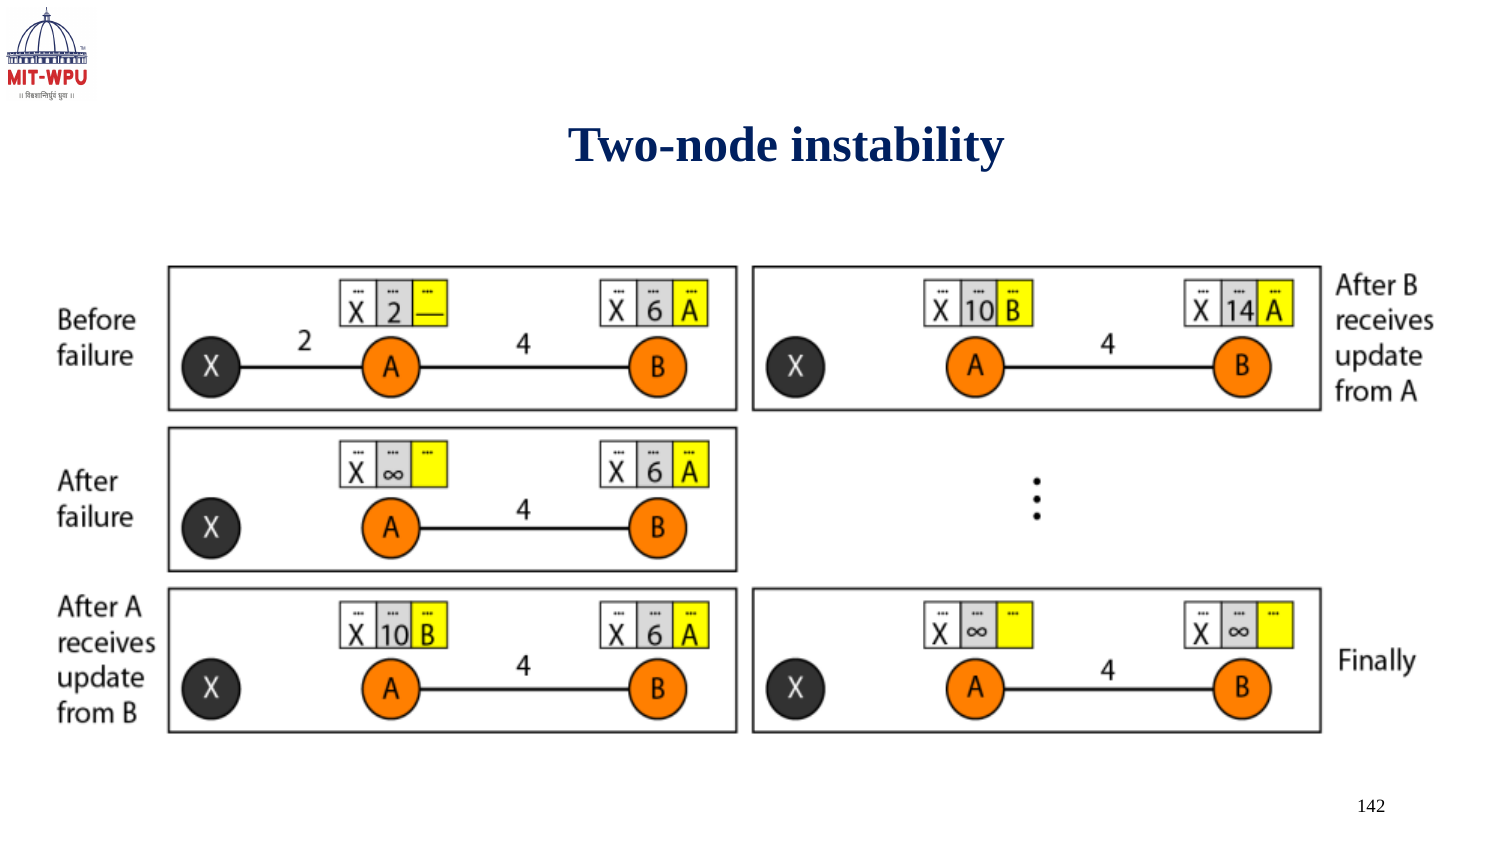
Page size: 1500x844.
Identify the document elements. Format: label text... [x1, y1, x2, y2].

slide_number 142 [1059, 782, 1397, 827]
title Two-node instability [117, 31, 1456, 178]
picture [6, 7, 97, 101]
picture [51, 208, 1453, 751]
